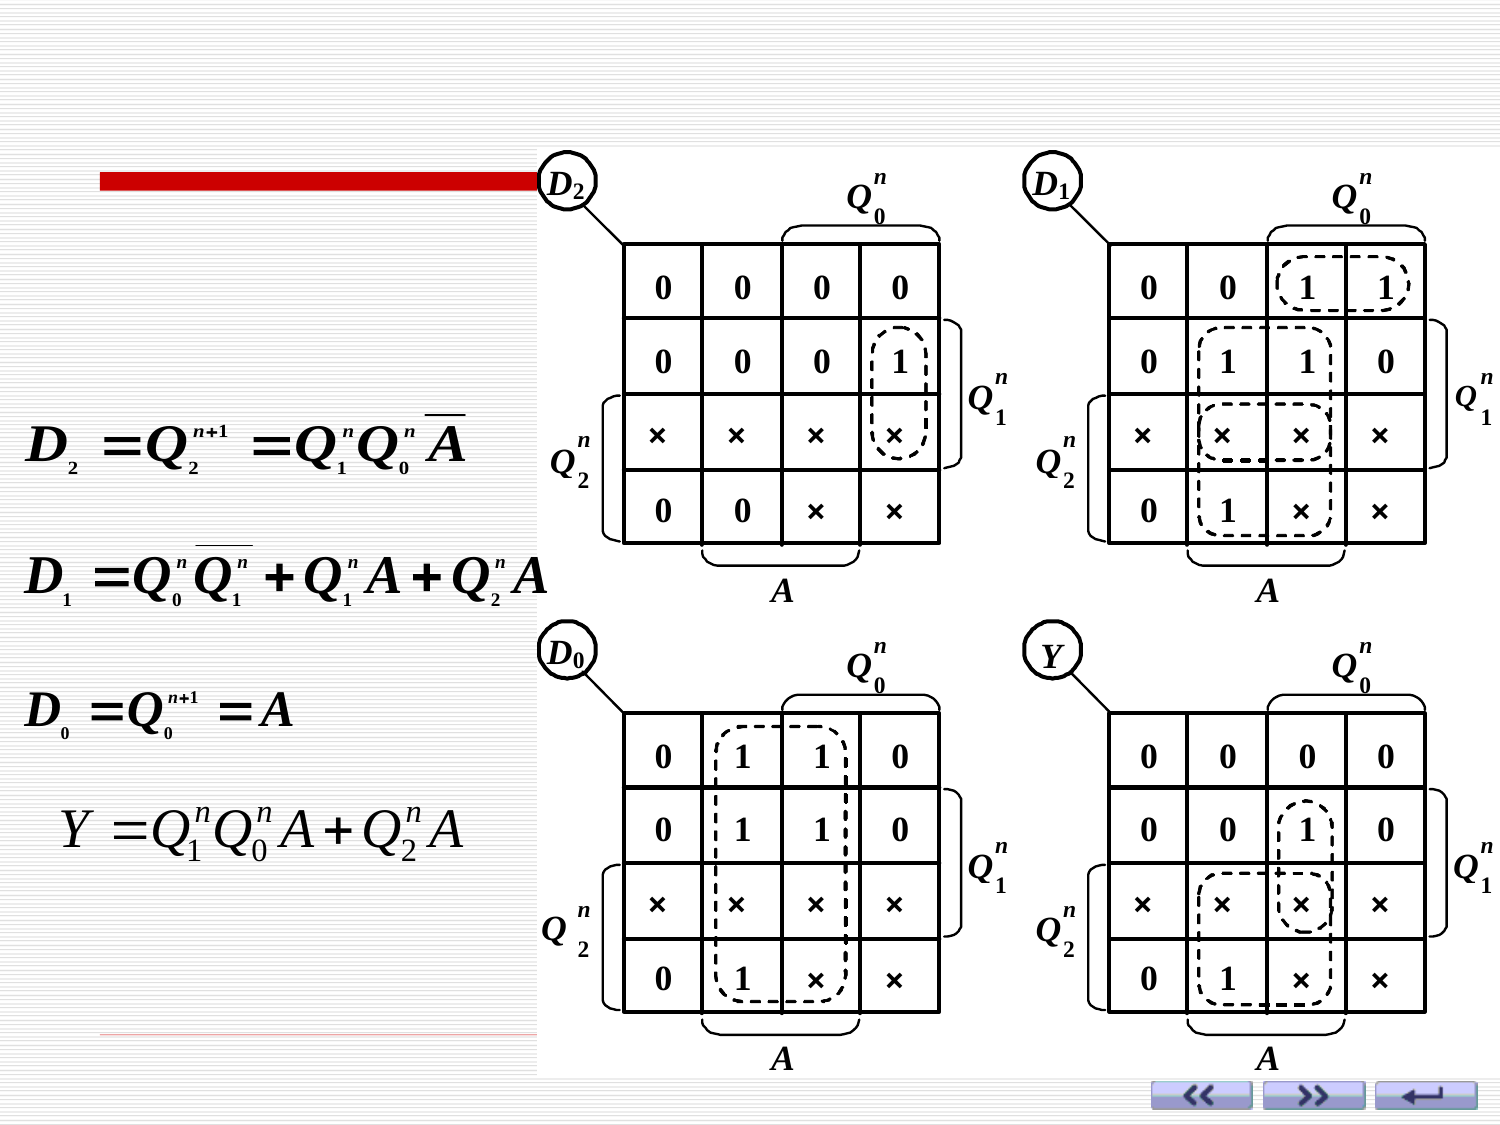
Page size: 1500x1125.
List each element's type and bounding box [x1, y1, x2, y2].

picture [0, 0, 1500, 1125]
text_box [537, 148, 1500, 1077]
text_box [53, 786, 472, 876]
text_box [17, 538, 555, 616]
text_box [17, 680, 299, 748]
text_box [17, 408, 473, 483]
